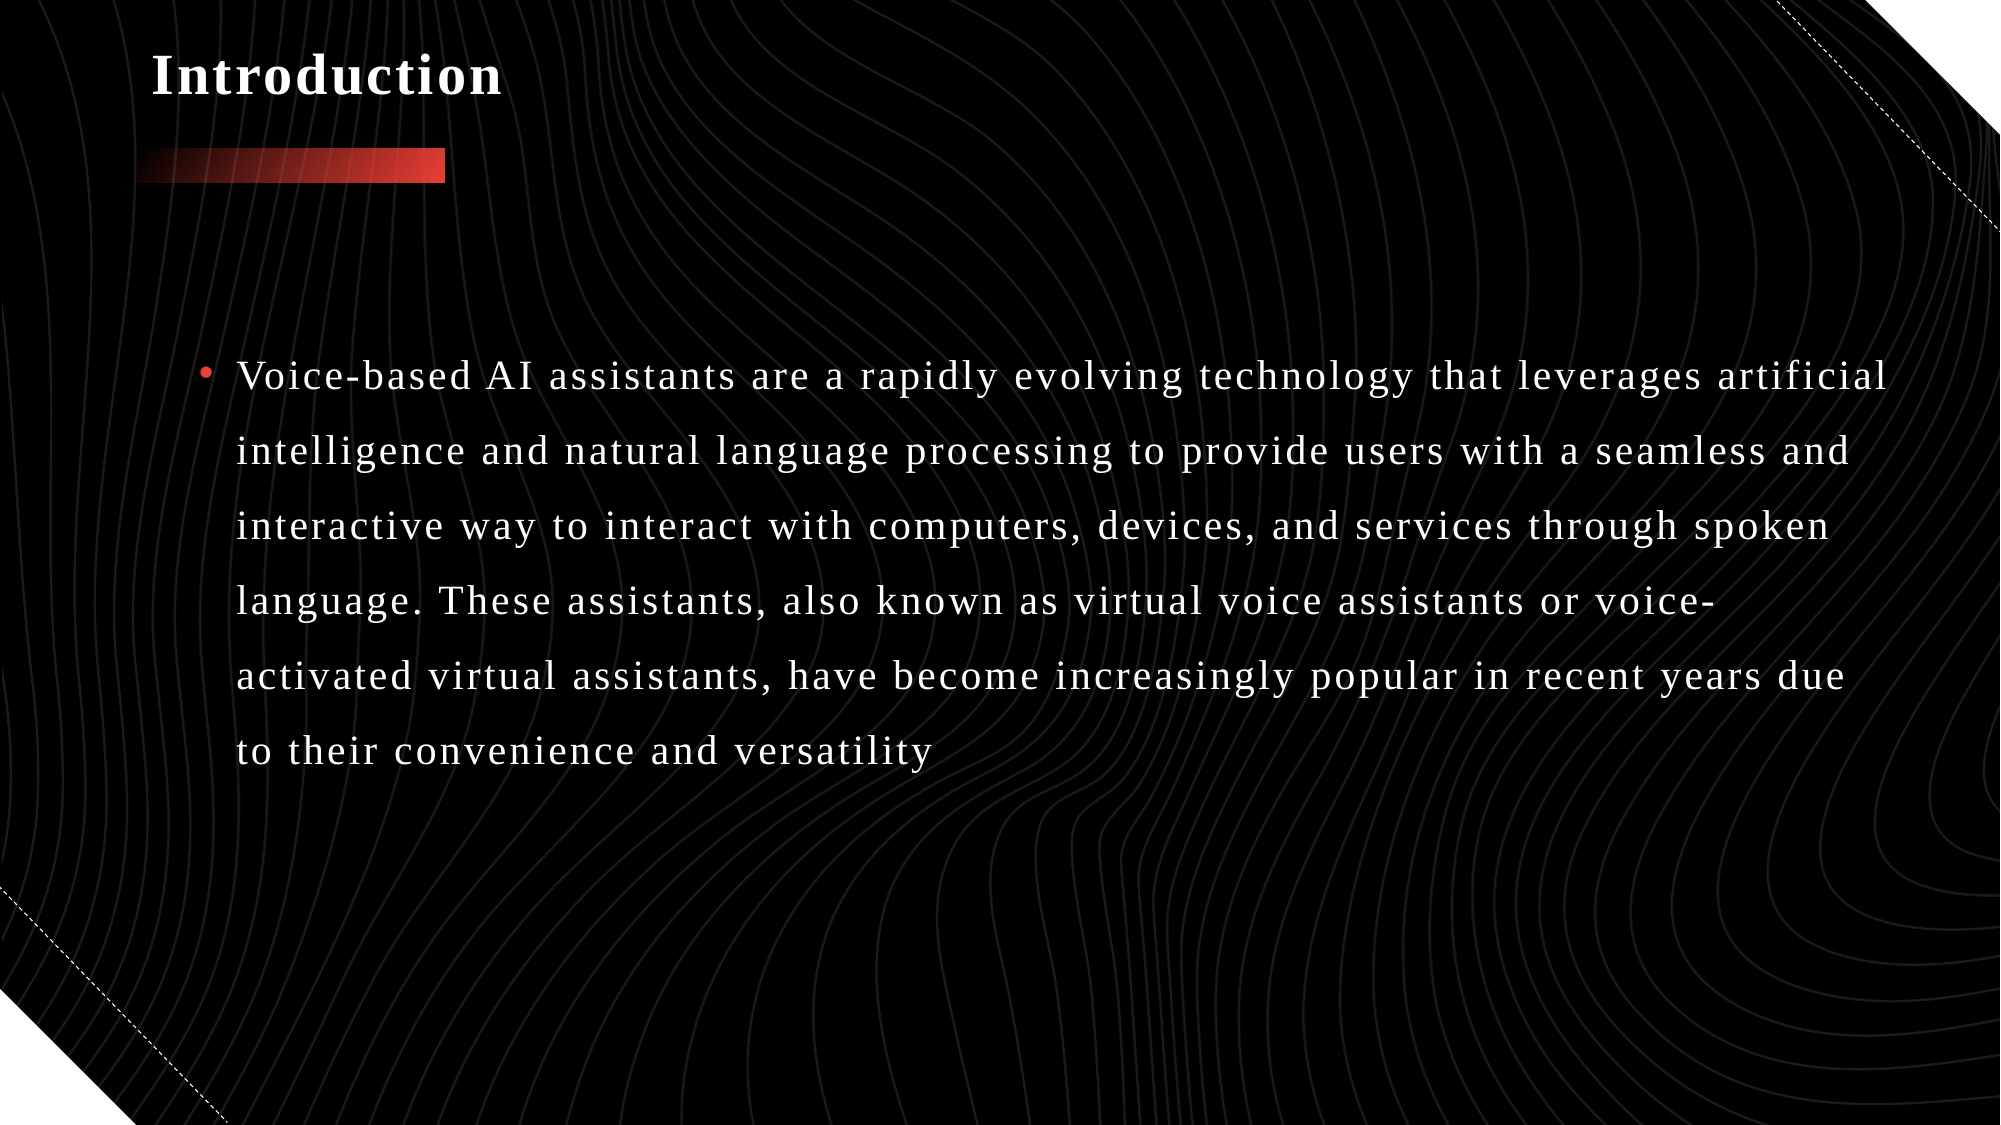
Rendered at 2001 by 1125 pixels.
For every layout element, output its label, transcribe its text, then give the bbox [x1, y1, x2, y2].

title Introduction [136, 27, 1863, 124]
list Voice-based AI assistants are a rapidly evolving technology that leverages artificial intelligence and natural language processing to provide users with a seamless and interactive way to interact with computers, devices, and services through spoken language. These assistants, also known as virtual voice assistants or voice-activated virtual assistants, have become increasingly popular in recent years due to their convenience and versatility [183, 314, 1912, 1053]
